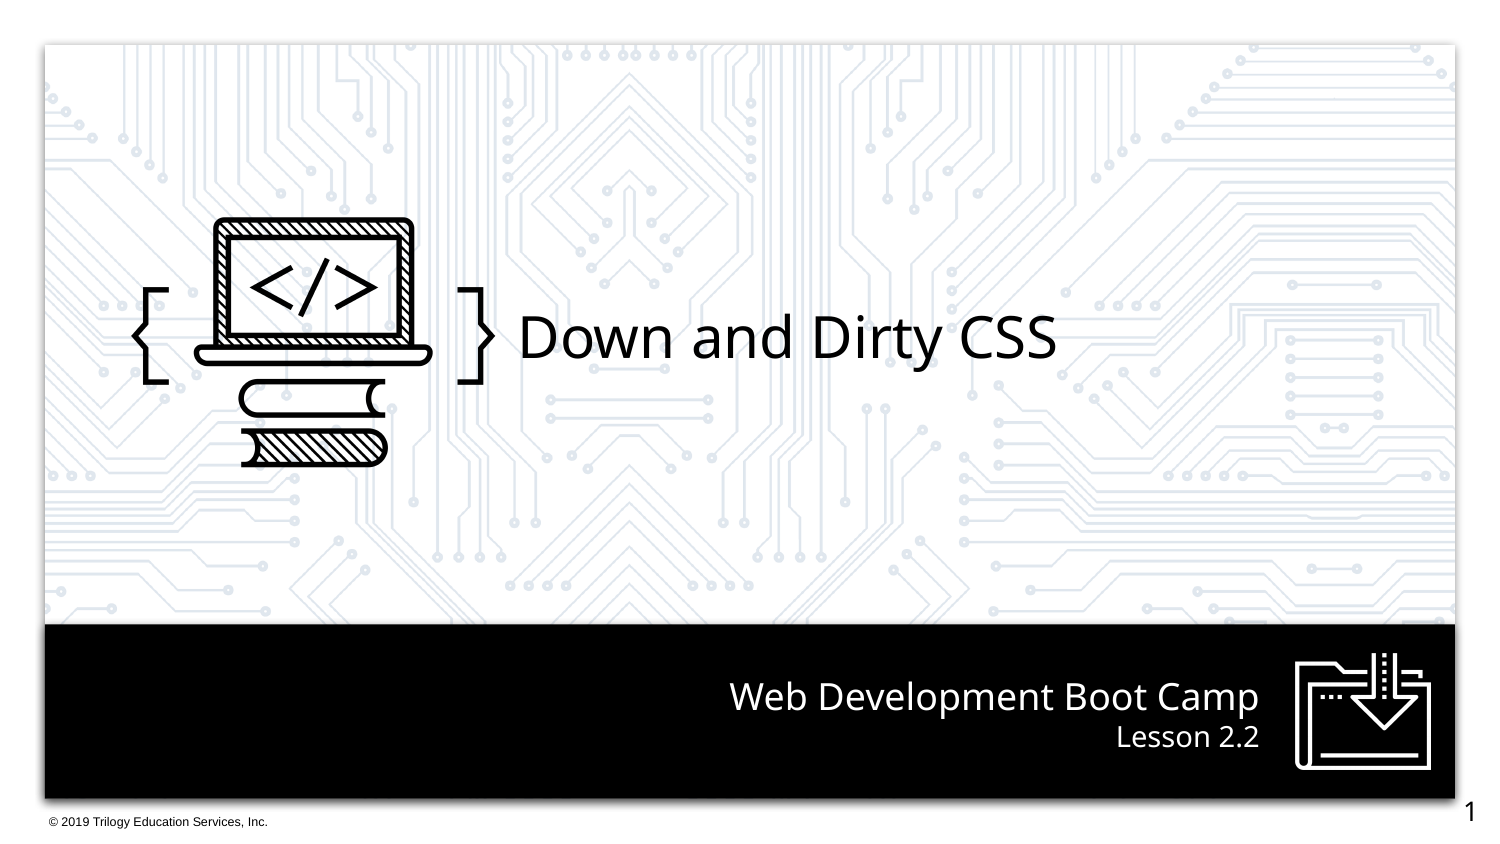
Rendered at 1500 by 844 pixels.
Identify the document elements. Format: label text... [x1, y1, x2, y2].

picture [45, 505, 1455, 624]
title Lesson 2.2 [86, 708, 1456, 761]
picture [1295, 761, 1431, 770]
picture [1295, 653, 1431, 708]
slide_number ‹#› [1403, 779, 1494, 844]
picture [45, 45, 1455, 300]
title Down and Dirty CSS [45, 300, 1455, 505]
